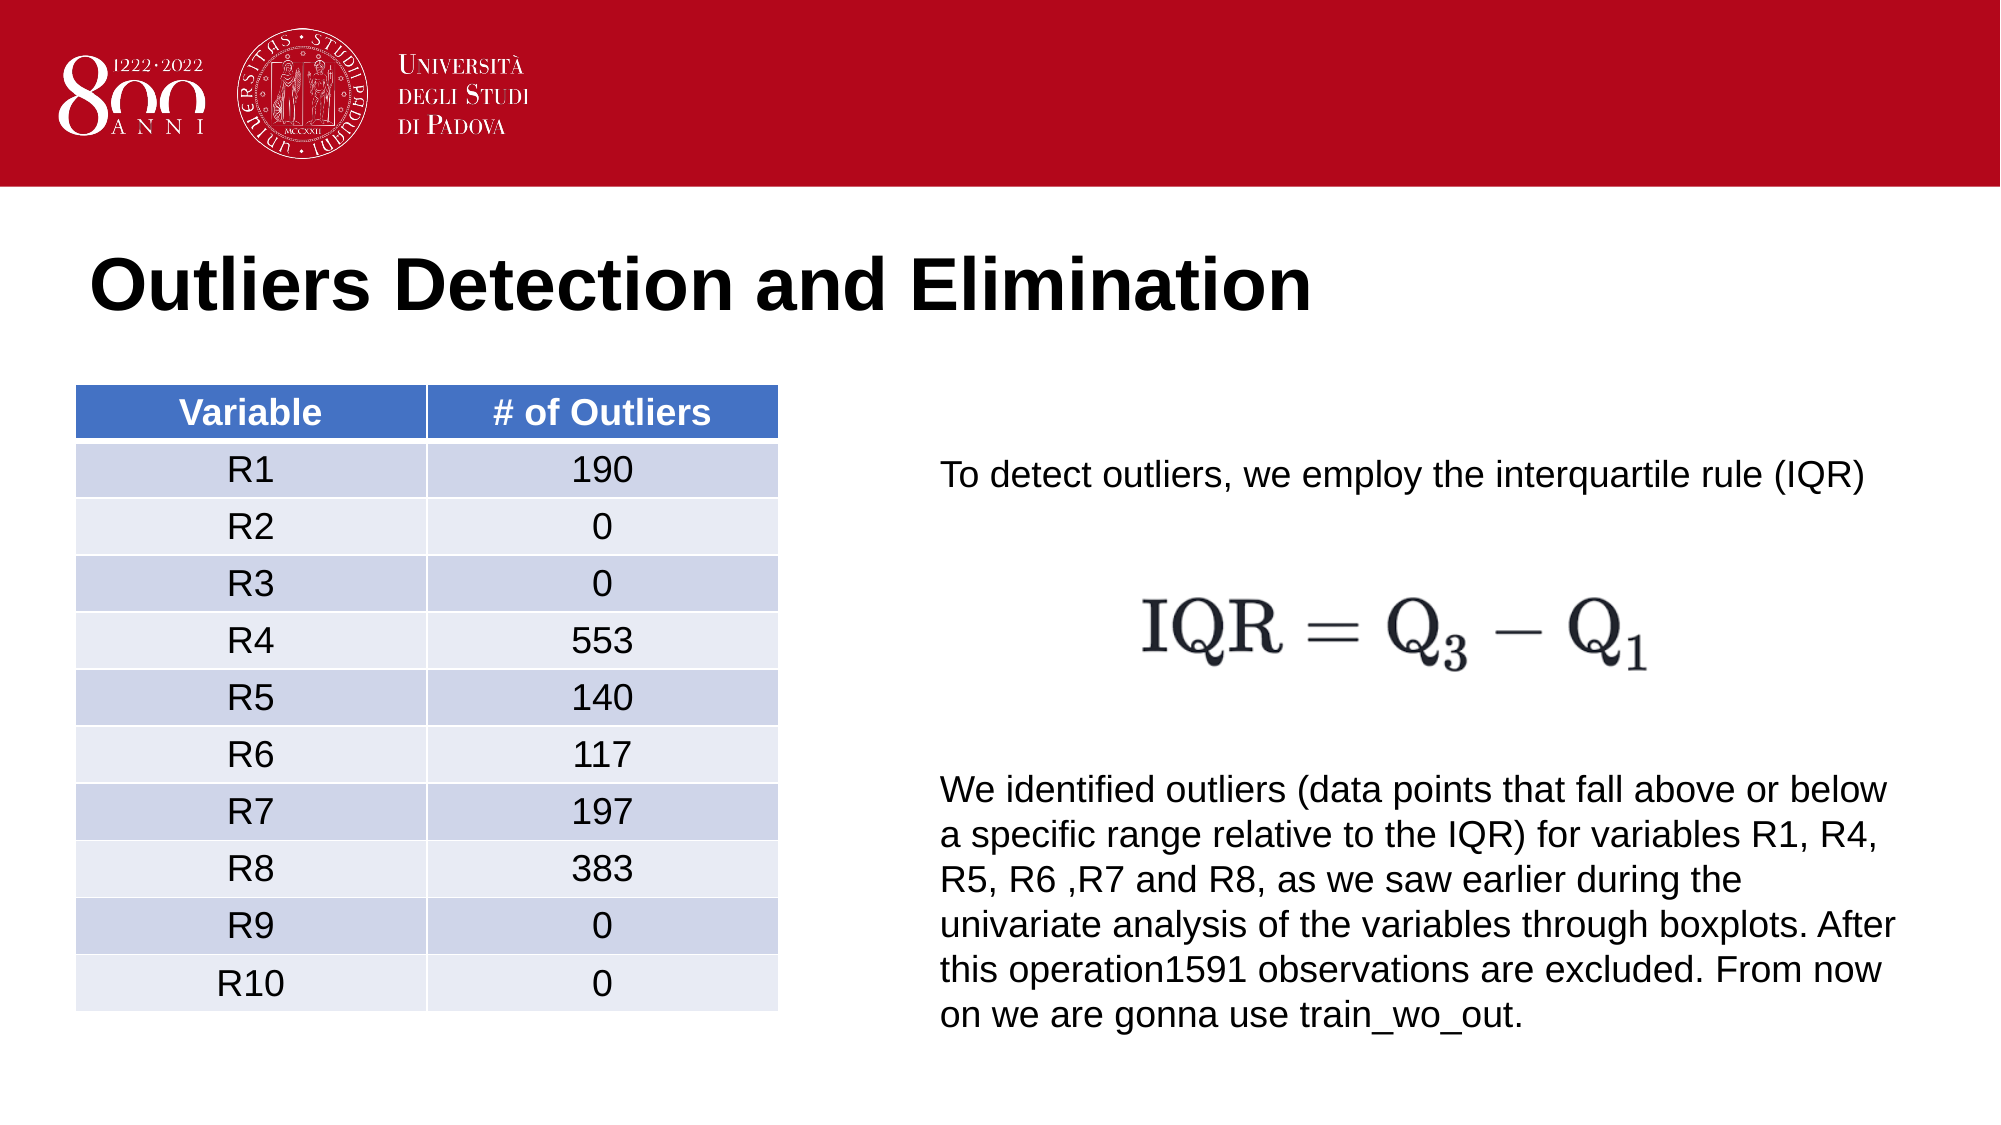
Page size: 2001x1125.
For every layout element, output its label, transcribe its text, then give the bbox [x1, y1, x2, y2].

table_cell R9 [76, 898, 426, 954]
table_cell 197 [428, 784, 778, 840]
table_cell 140 [428, 670, 778, 725]
table_cell 0 [428, 556, 778, 611]
table_cell 0 [428, 898, 778, 954]
title Outliers Detection and Elimination [74, 189, 2000, 384]
table_cell R1 [76, 444, 426, 497]
picture [1079, 562, 1704, 699]
table_cell R8 [76, 841, 426, 897]
table_cell 0 [428, 955, 778, 1011]
table_cell R4 [76, 613, 426, 668]
table_cell R7 [76, 784, 426, 840]
table_cell 553 [428, 613, 778, 668]
table_cell R2 [76, 499, 426, 554]
table_cell 190 [428, 444, 778, 497]
table_cell 117 [428, 727, 778, 782]
table_header # of Outliers [428, 385, 778, 438]
table_cell R6 [76, 727, 426, 782]
table_cell R3 [76, 556, 426, 611]
table_header Variable [76, 385, 426, 438]
table_cell 383 [428, 841, 778, 897]
text_box To detect outliers, we employ the interquartile rule (IQR) [925, 442, 1926, 503]
table_cell 0 [428, 499, 778, 554]
table_cell R5 [76, 670, 426, 725]
table_cell R10 [76, 955, 426, 1011]
text_box We identified outliers (data points that fall above or below a specific range relative to the IQR) for variables R1, R4, R5, R6 ,R7 and R8, as we saw earlier during the univariate analysis of the variables through boxplots. After this operation1591 observations are excluded. From now on we are gonna use train_wo_out. [925, 757, 1926, 1043]
